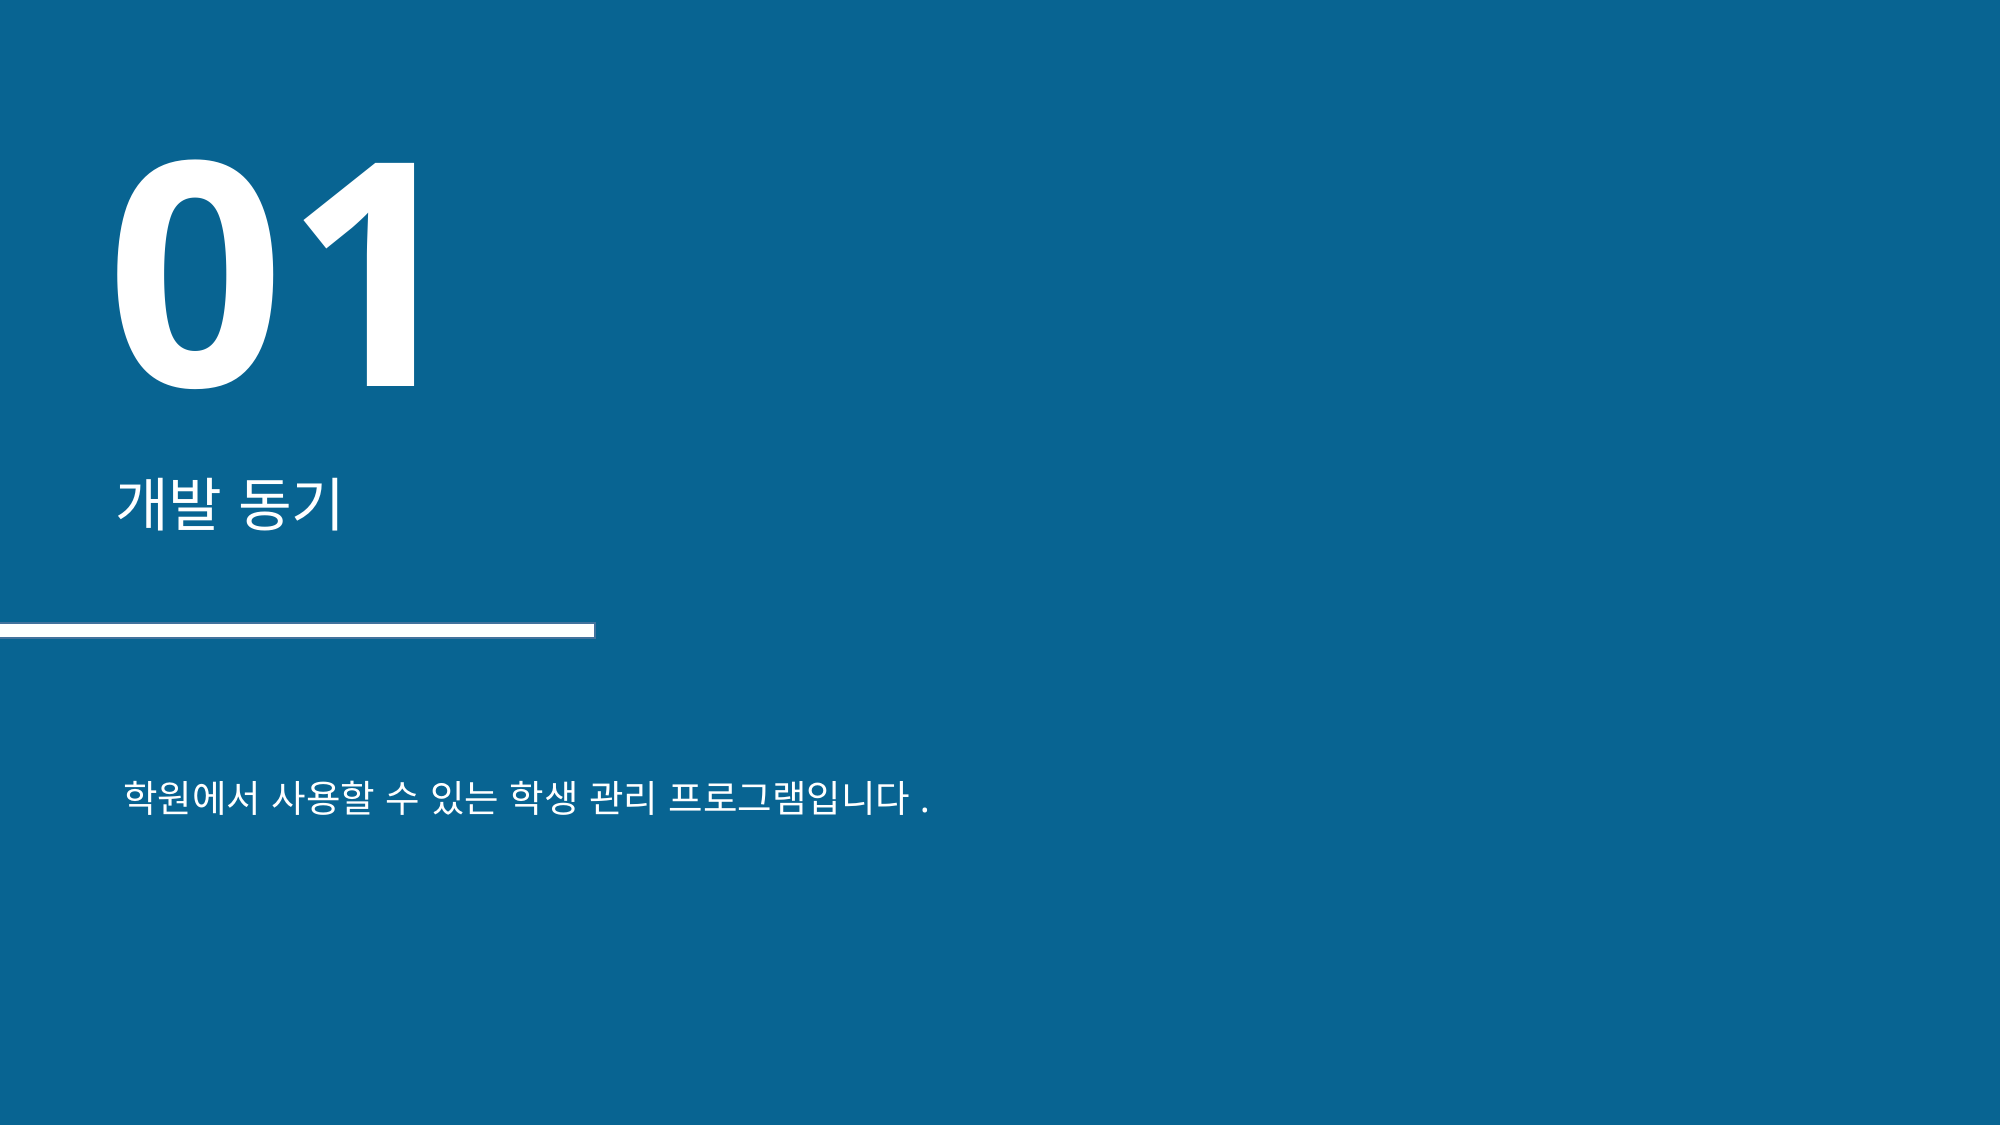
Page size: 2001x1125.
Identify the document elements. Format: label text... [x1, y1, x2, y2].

text_box 학원에서 사용할 수 있는 학생 관리 프로그램입니다. [108, 767, 965, 828]
text_box 개발 동기 [100, 460, 361, 546]
text_box [0, 622, 596, 639]
text_box 01 [91, 66, 479, 457]
